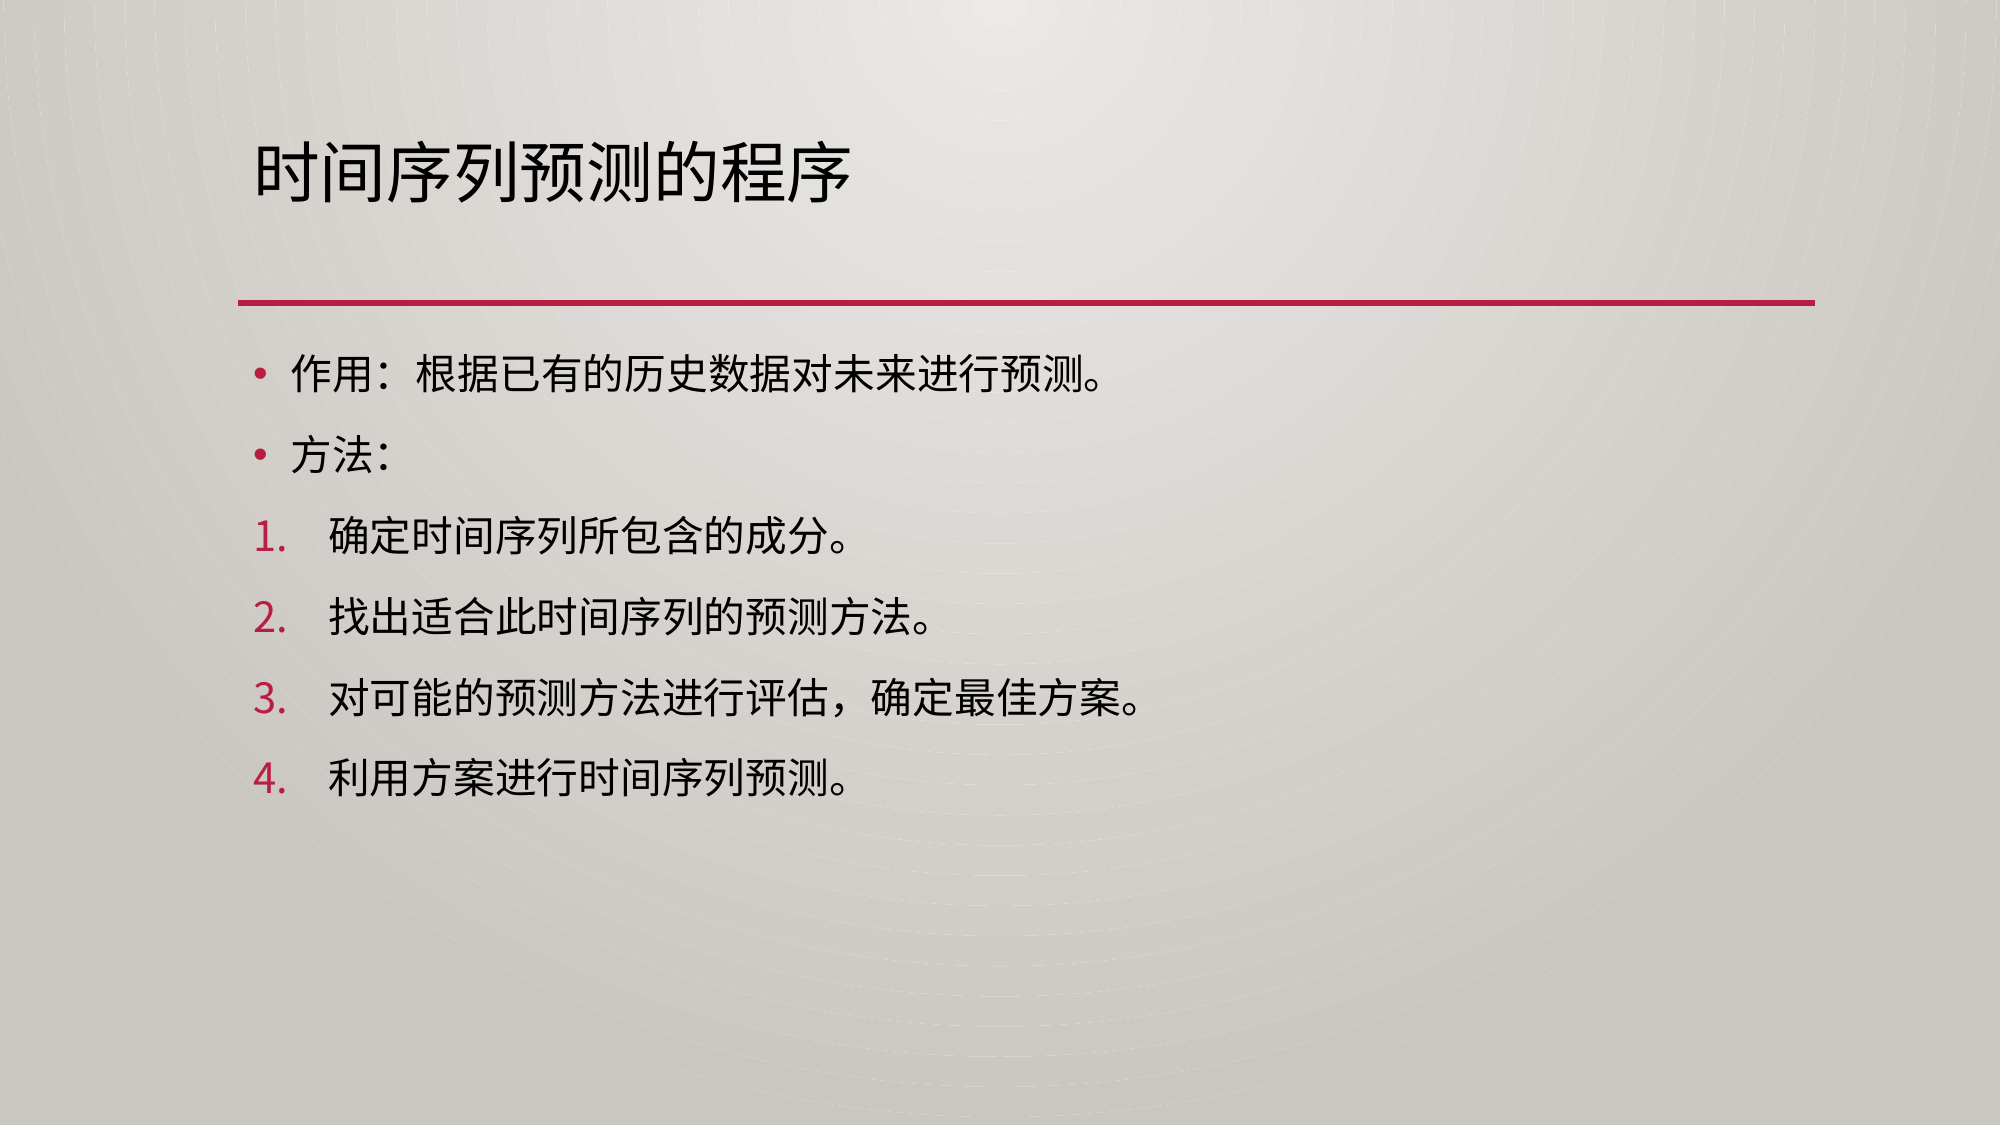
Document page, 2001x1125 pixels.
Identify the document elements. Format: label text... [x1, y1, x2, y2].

list 作用：根据已有的历史数据对未来进行预测。 方法： 确定时间序列所包含的成分。 找出适合此时间序列的预测方法。 对可能的预测方法进行评估，确定最佳方案。 利用方案进行时间序列预测。 [238, 330, 1814, 897]
title 时间序列预测的程序 [238, 131, 1814, 305]
